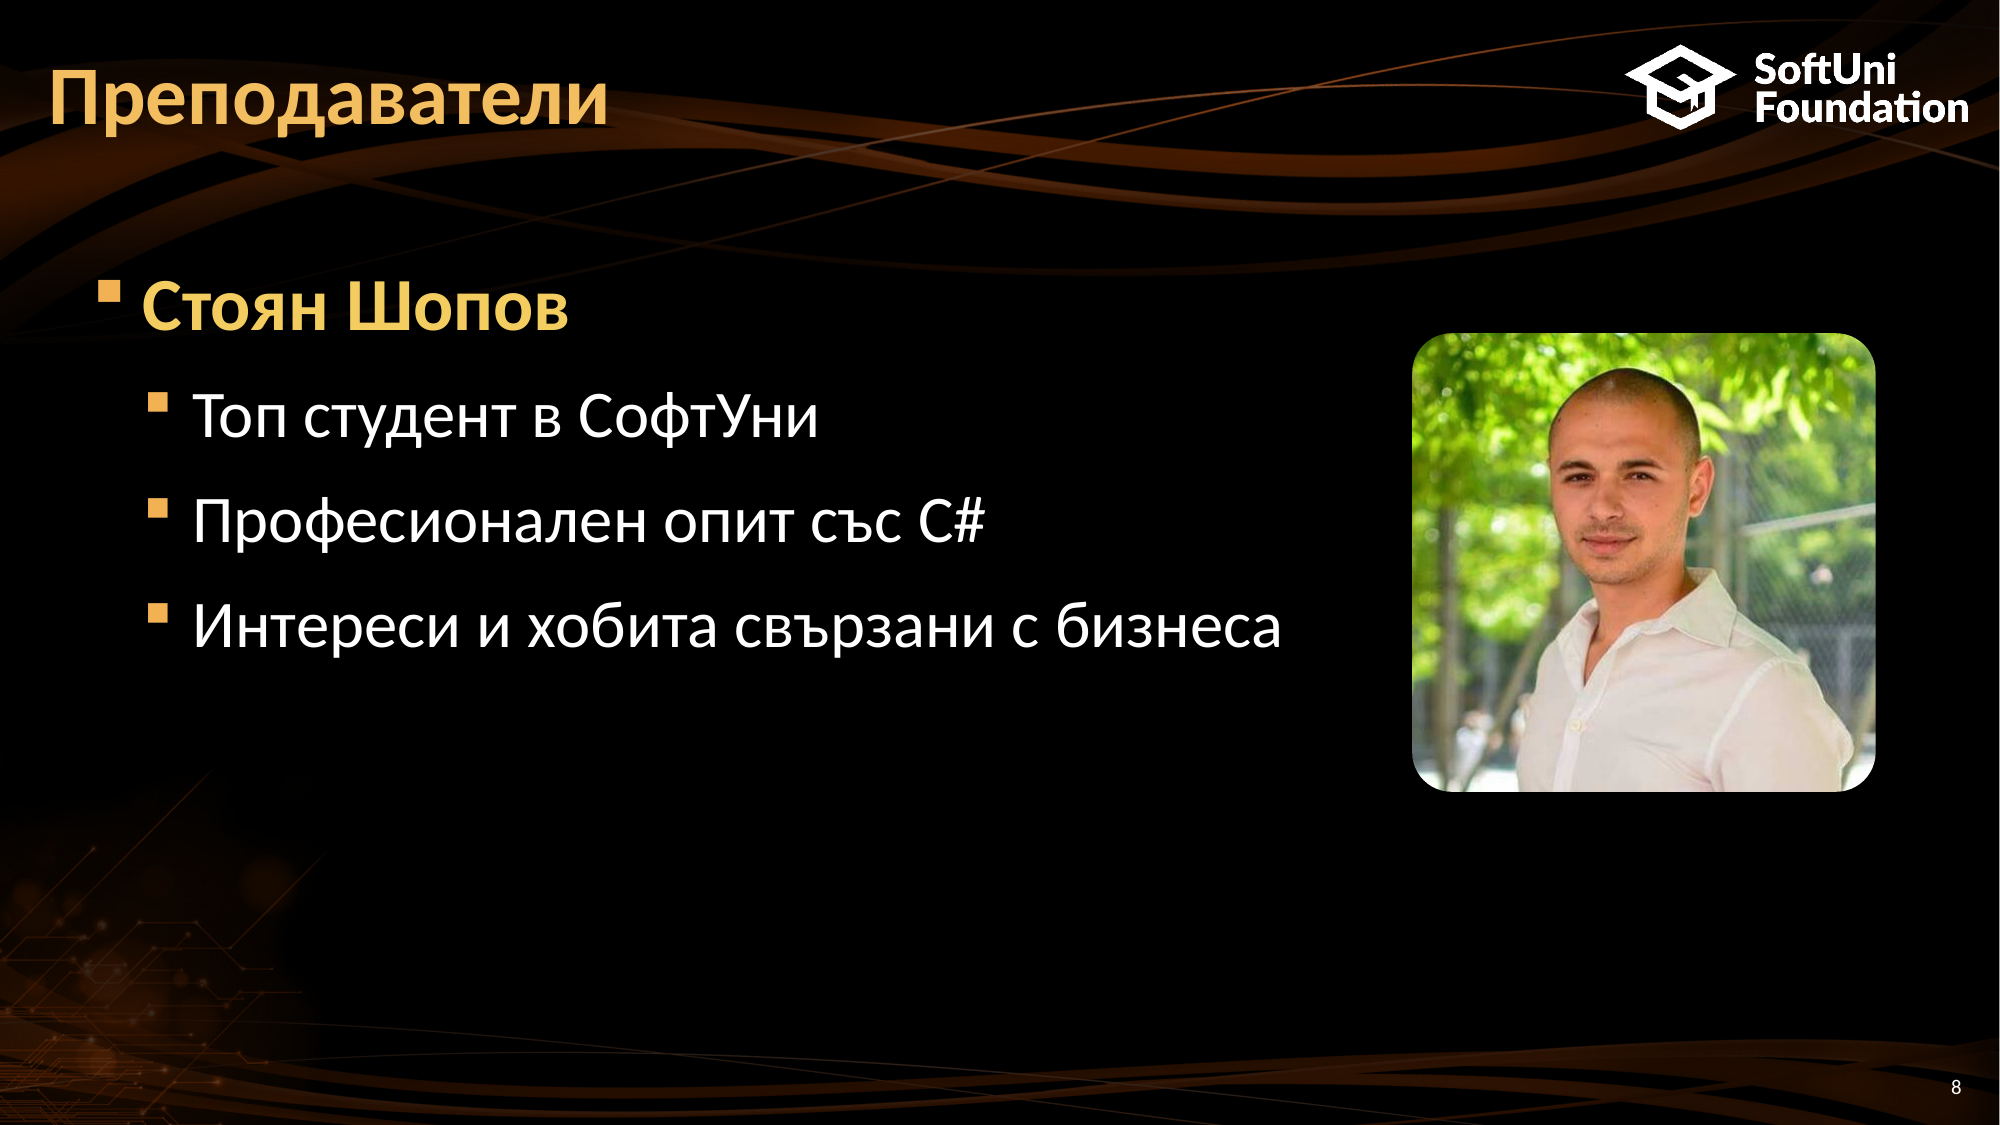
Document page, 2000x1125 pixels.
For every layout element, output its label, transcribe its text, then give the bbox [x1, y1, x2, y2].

picture [0, 0, 2000, 1125]
title Преподаватели [30, 6, 1602, 189]
list Стоян Шопов Топ студент в СофтУни Професионален опит със C# Интереси и хобита свързани с бизнеса [74, 249, 1459, 1003]
slide_number 8 [1897, 1070, 1968, 1103]
